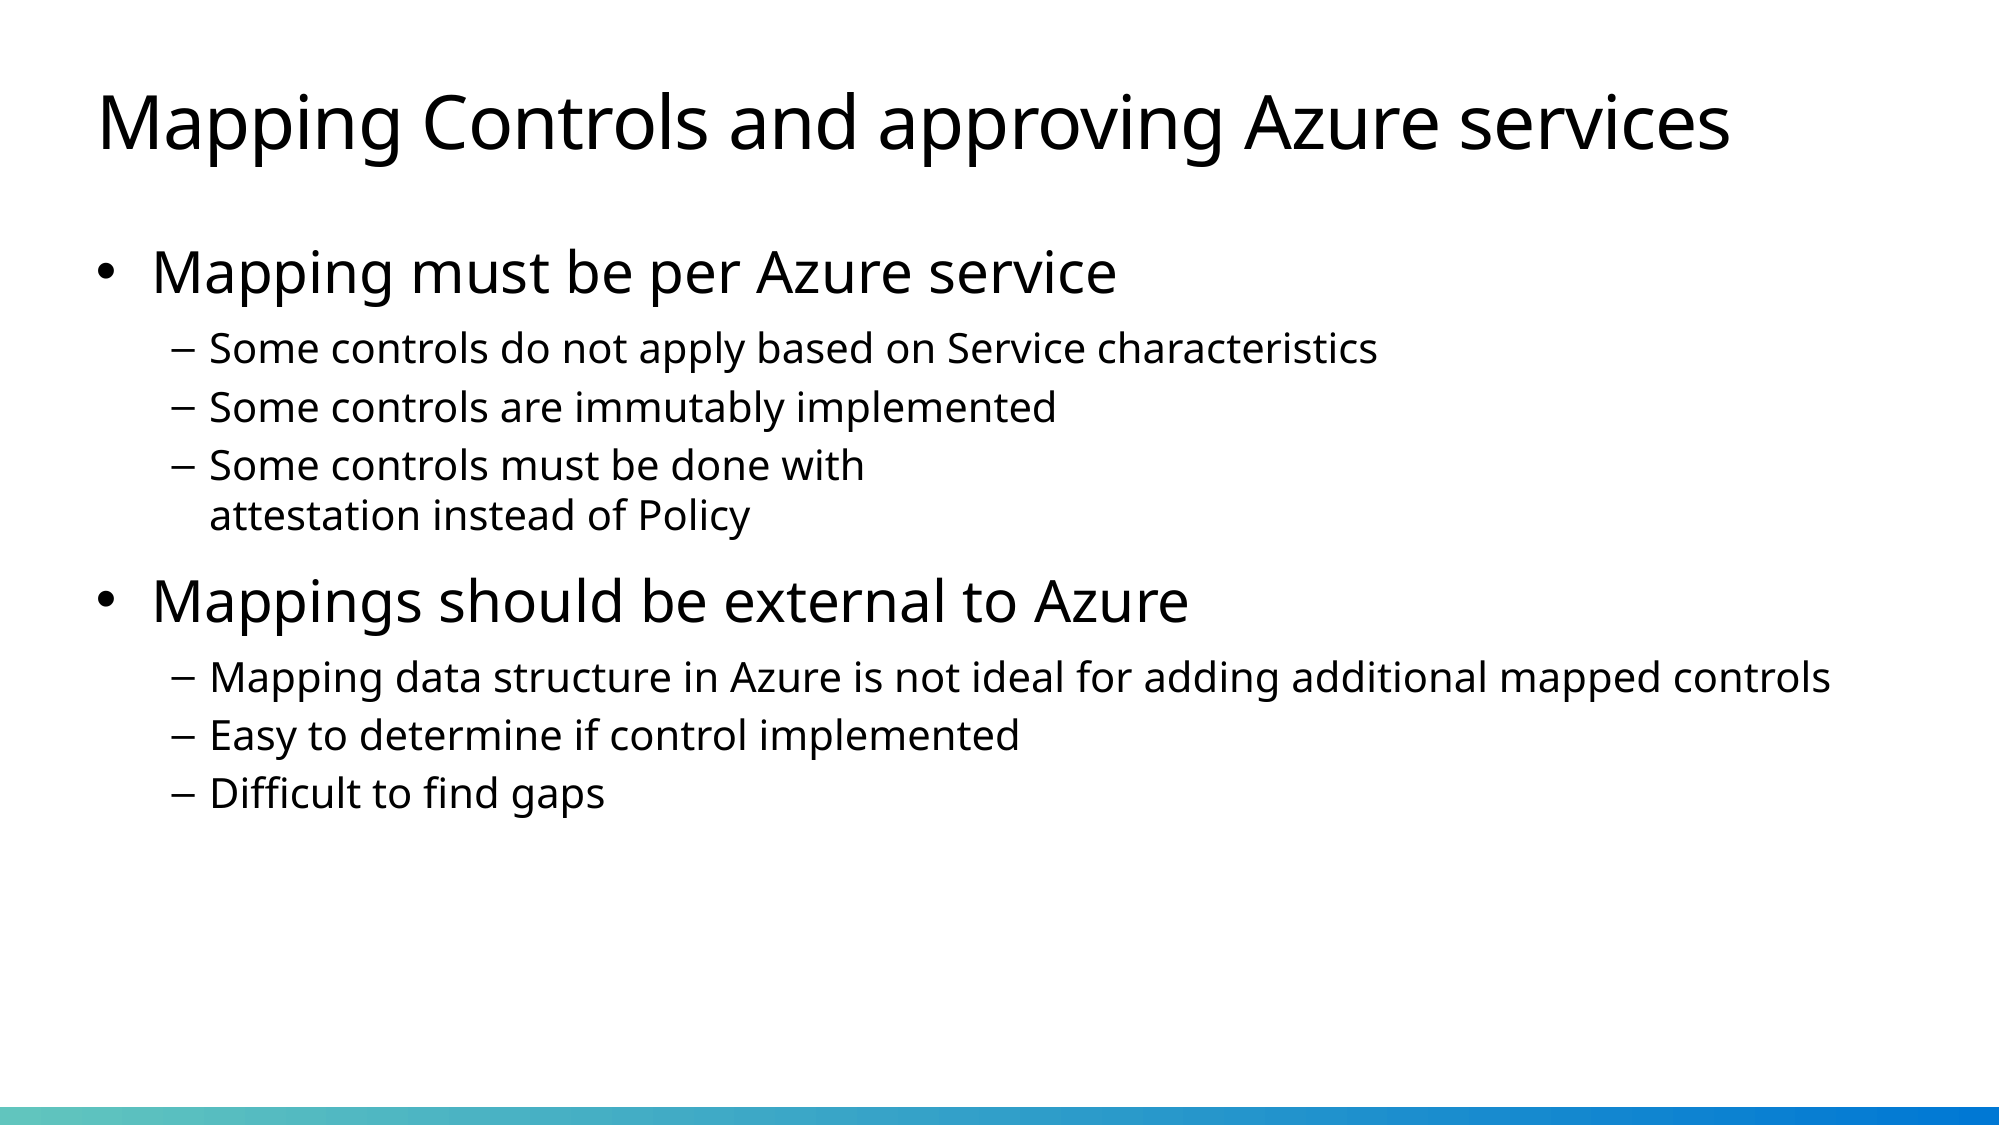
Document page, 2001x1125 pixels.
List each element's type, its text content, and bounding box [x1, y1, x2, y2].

list Mapping must be per Azure service Some controls do not apply based on Service characteristics Some controls are immutably implemented Some controls must be done with attestation instead of Policy Mappings should be external to Azure Mapping data structure in Azure is not ideal for adding additional mapped controls Easy to determine if control implemented Difficult to find gaps [95, 235, 1904, 805]
title Mapping Controls and approving Azure services [96, 75, 1904, 166]
